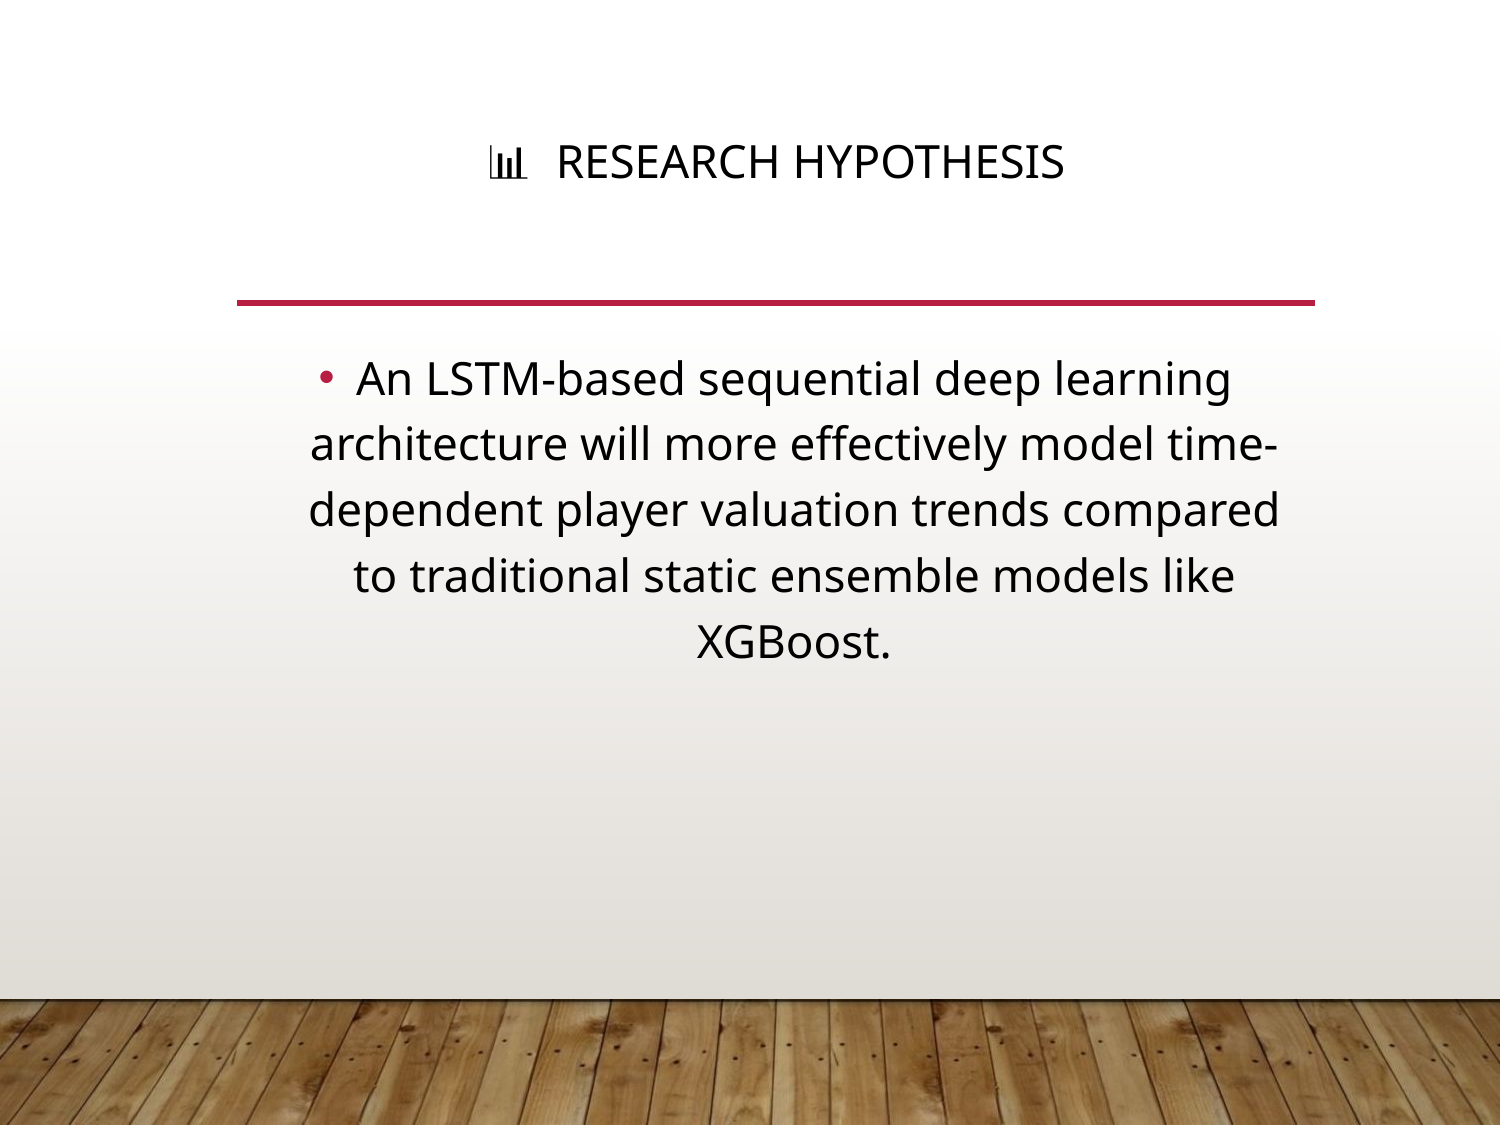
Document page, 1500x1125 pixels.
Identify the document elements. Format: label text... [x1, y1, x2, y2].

picture [0, 999, 1500, 1125]
title 📊 Research Hypothesis [236, 131, 1315, 305]
list An LSTM-based sequential deep learning architecture will more effectively model time-dependent player valuation trends compared to traditional static ensemble models like XGBoost. [236, 330, 1315, 897]
